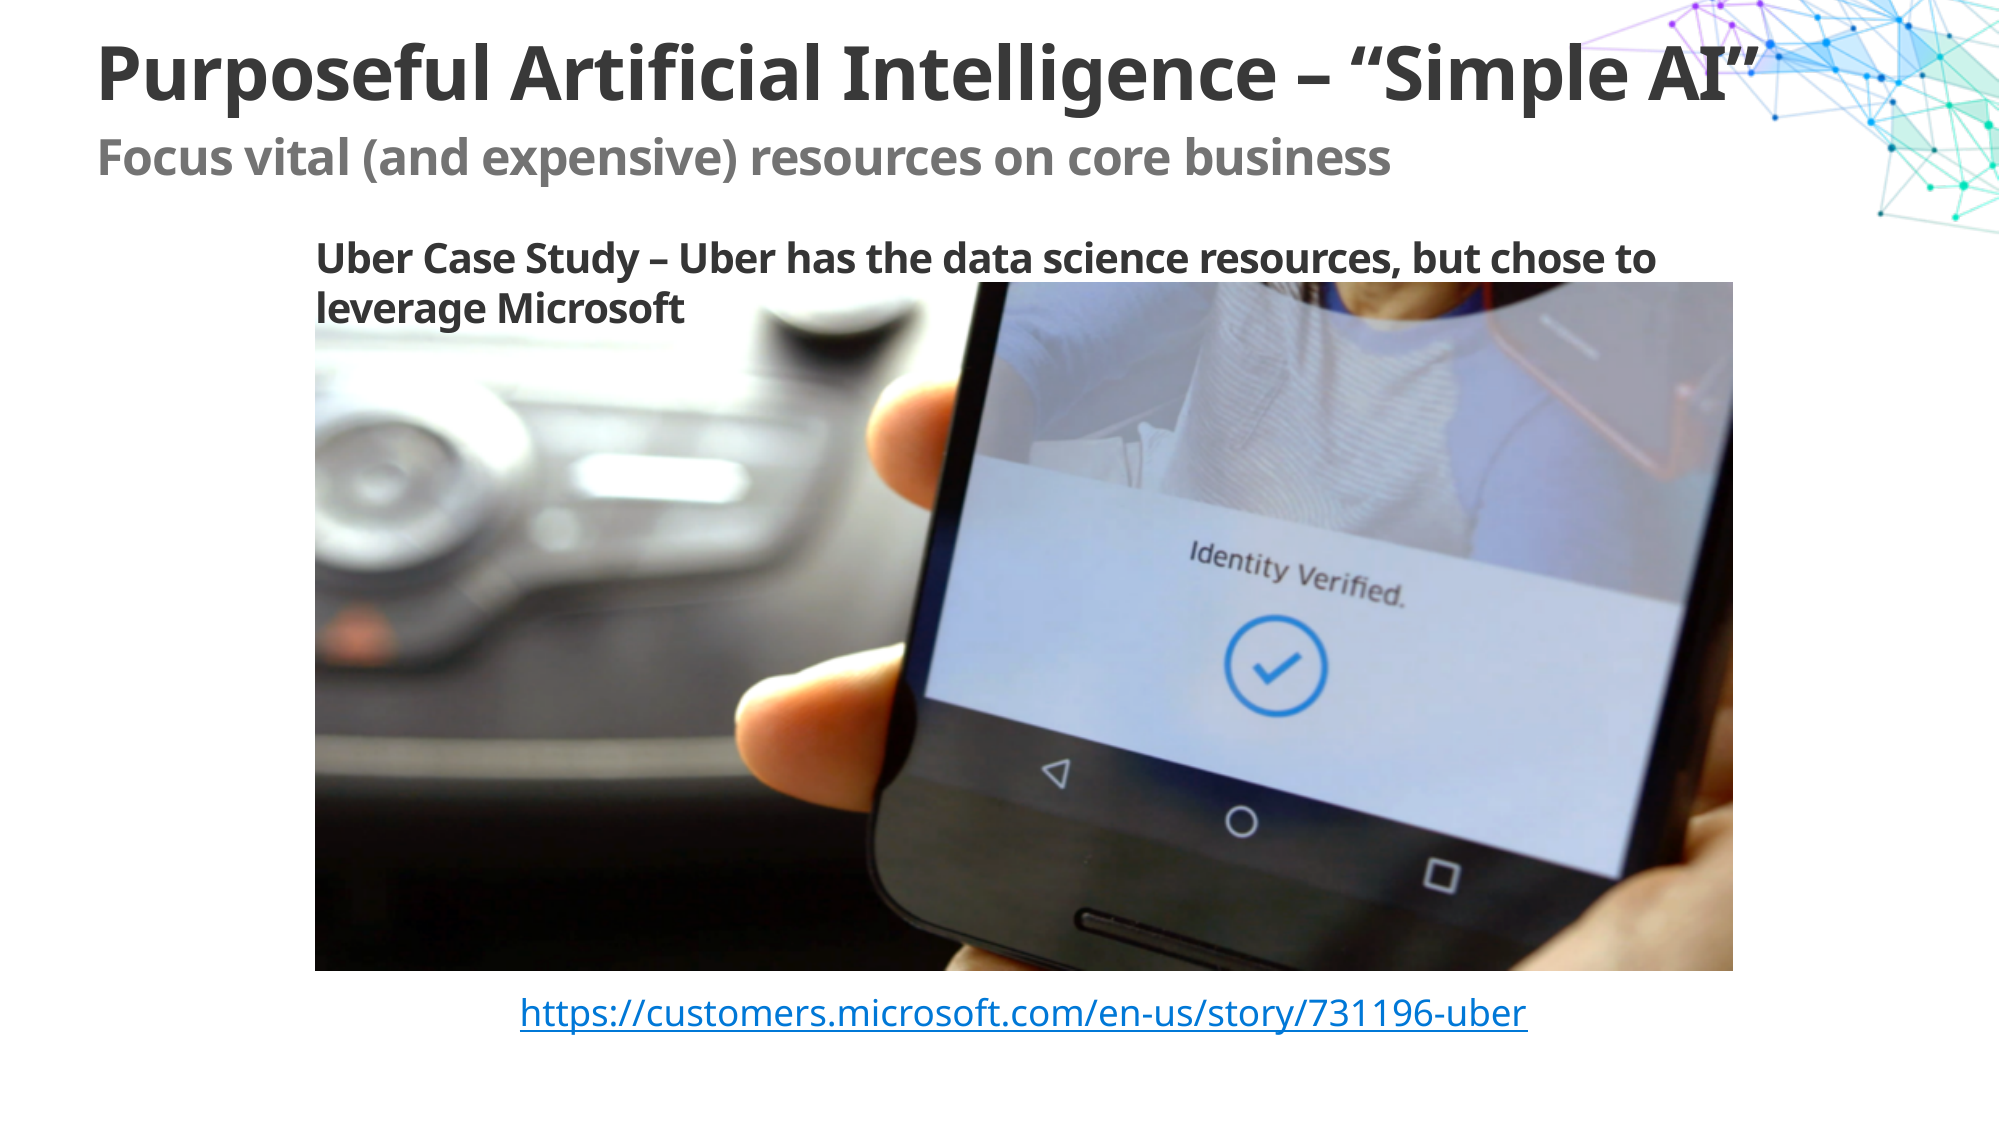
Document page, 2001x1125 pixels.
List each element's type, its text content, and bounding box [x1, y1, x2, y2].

text_box https://customers.microsoft.com/en-us/story/731196-uber [315, 982, 1733, 1048]
picture [314, 0, 1999, 971]
title Focus vital (and expensive) resources on core business [96, 125, 1381, 187]
text_box Uber Case Study – Uber has the data science resources, but chose to leverage Microsoft [315, 232, 1381, 282]
text_box Purposeful Artificial Intelligence – “Simple AI” [95, 25, 1381, 116]
